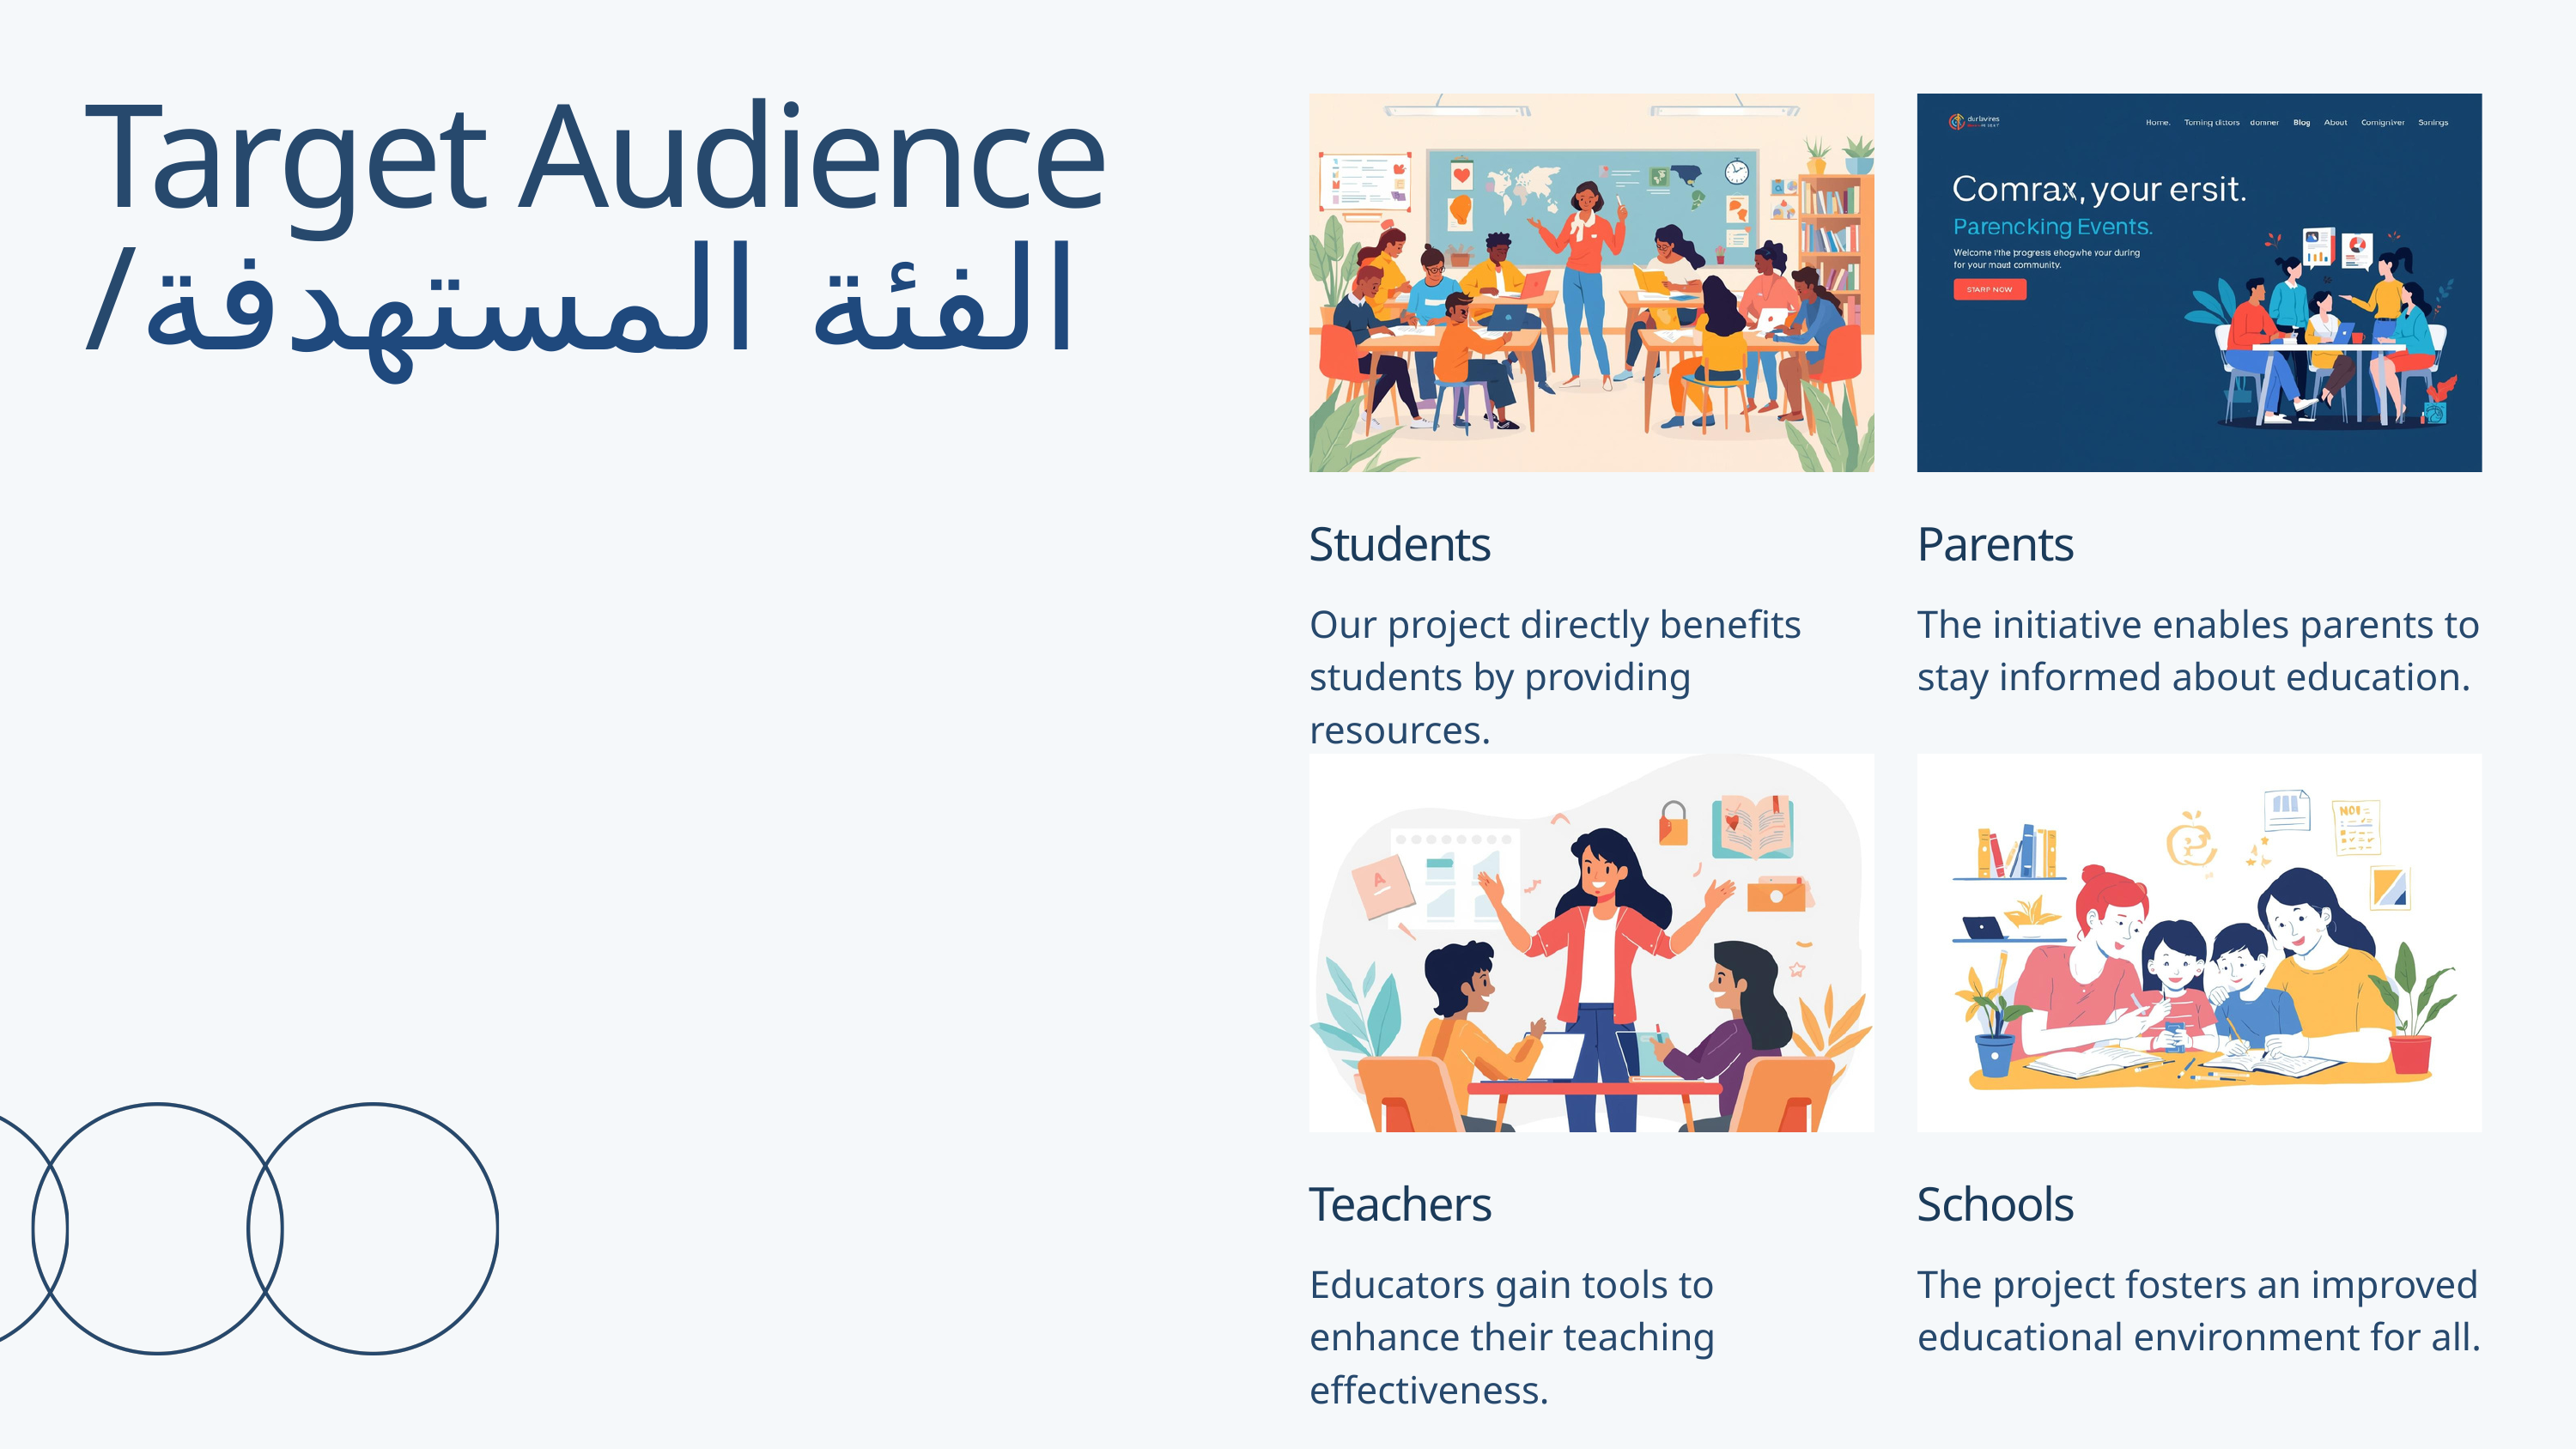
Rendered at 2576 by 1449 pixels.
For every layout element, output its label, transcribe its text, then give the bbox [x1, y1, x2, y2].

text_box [0, 1102, 500, 1355]
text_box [1917, 754, 2482, 1133]
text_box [1309, 94, 1875, 473]
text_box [1917, 94, 2482, 473]
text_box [1309, 515, 1875, 695]
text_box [1309, 1176, 1875, 1355]
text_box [1917, 1176, 2482, 1355]
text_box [1309, 754, 1875, 1133]
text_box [1917, 515, 2482, 695]
text_box Target Audience /الفئة المستهدفة [84, 92, 1267, 379]
